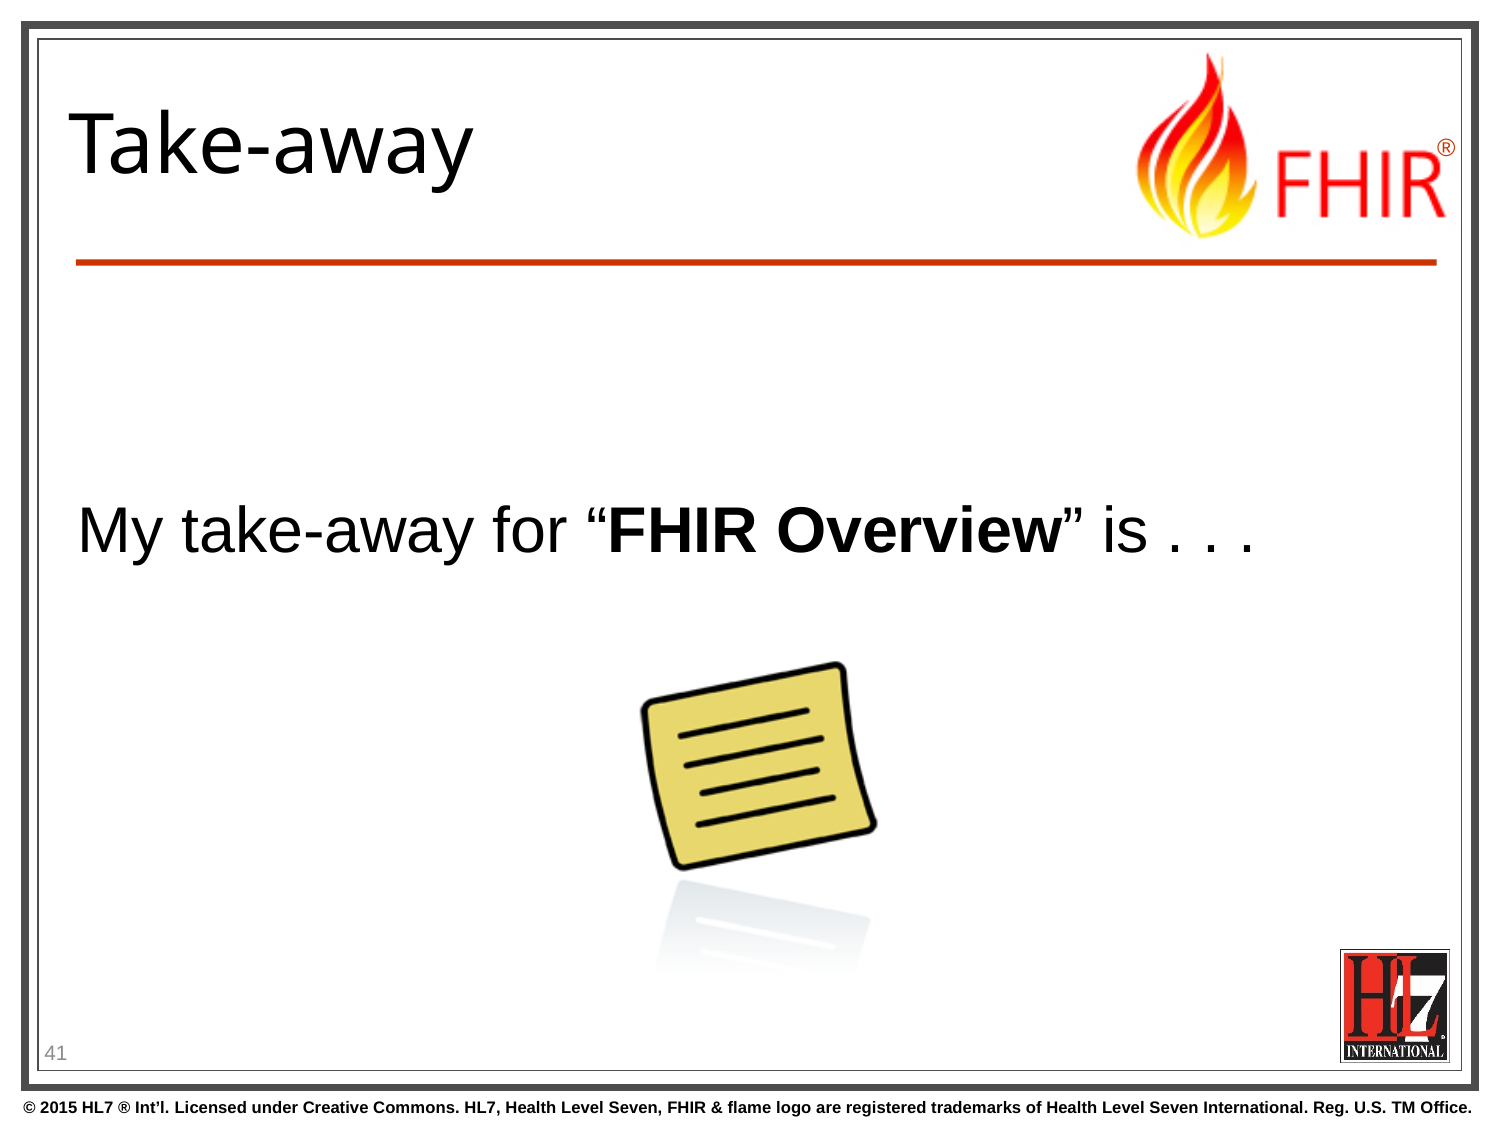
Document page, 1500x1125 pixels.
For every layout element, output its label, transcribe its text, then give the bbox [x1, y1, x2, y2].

list My take-away for “FHIR Overview” is . . . [62, 299, 1438, 1059]
picture [1124, 42, 1458, 249]
slide_number 41 [29, 1034, 148, 1071]
picture [587, 649, 926, 988]
title Take-away [53, 54, 1128, 244]
picture [1340, 949, 1450, 1063]
